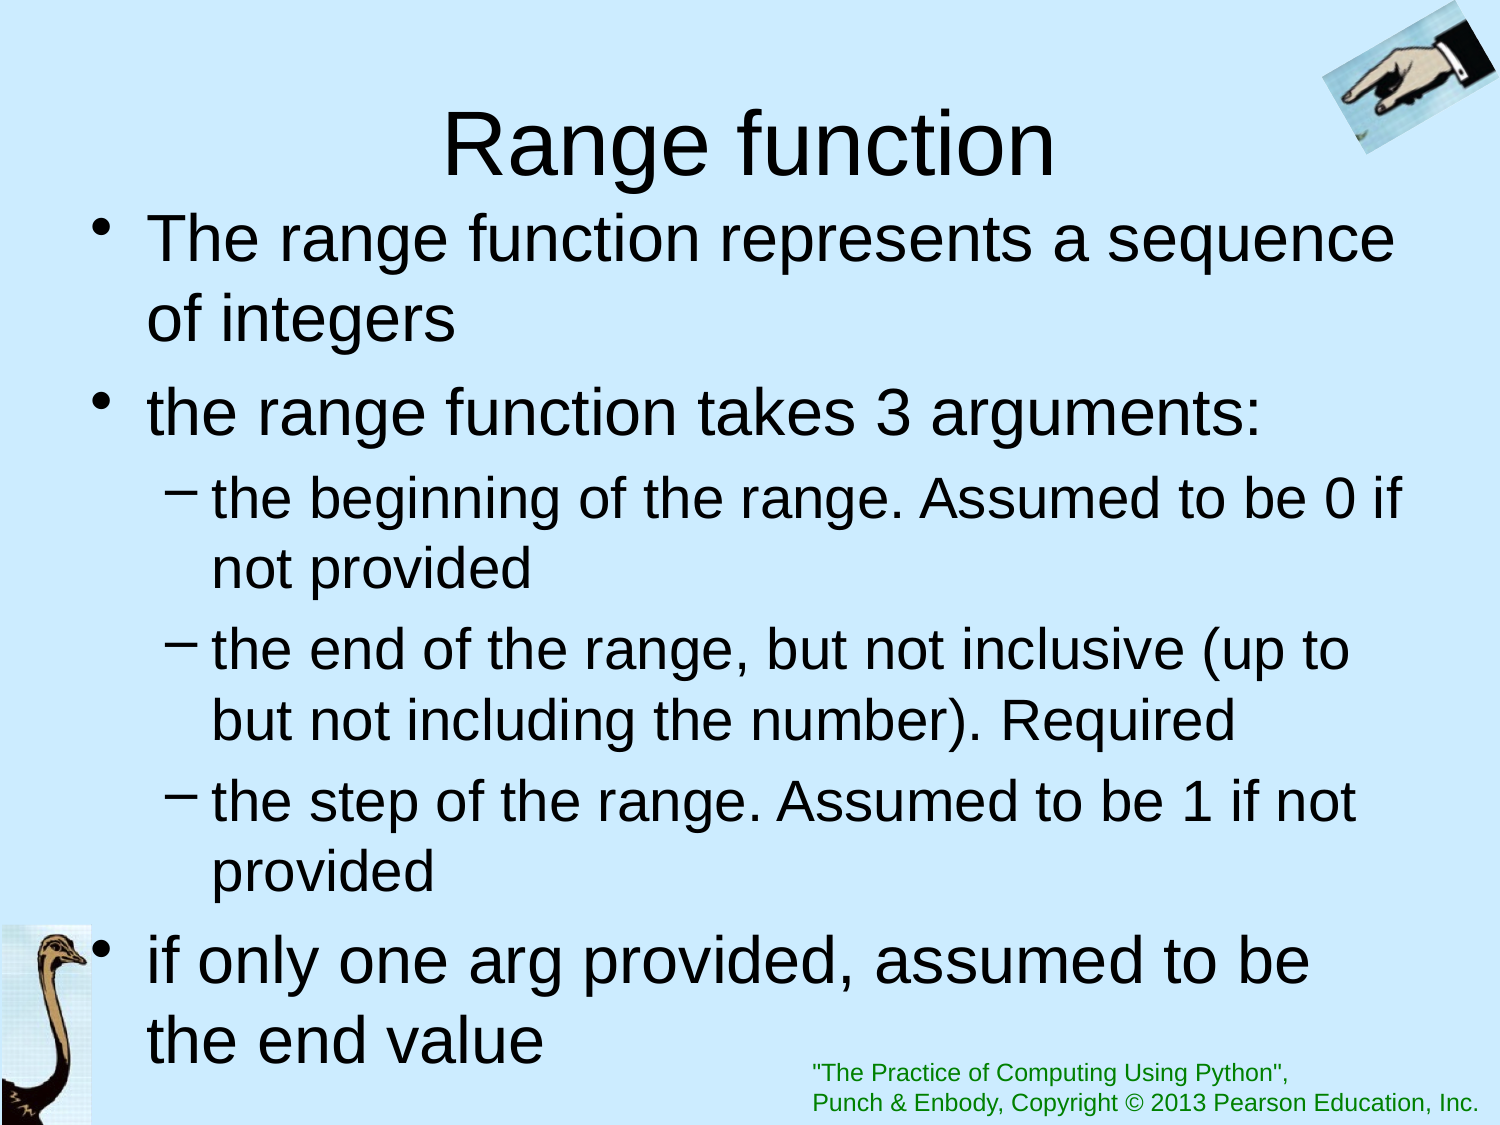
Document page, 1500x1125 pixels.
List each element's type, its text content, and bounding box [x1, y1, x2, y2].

list The range function represents a sequence of integers the range function takes 3 arguments: the beginning of the range. Assumed to be 0 if not provided the end of the range, but not inclusive (up to but not including the number). Required the step of the range. Assumed to be 1 if not provided if only one arg provided, assumed to be the end value [75, 187, 1425, 975]
picture [1378, 0, 1499, 120]
title Range function [75, 45, 1425, 187]
picture [2, 924, 92, 1125]
